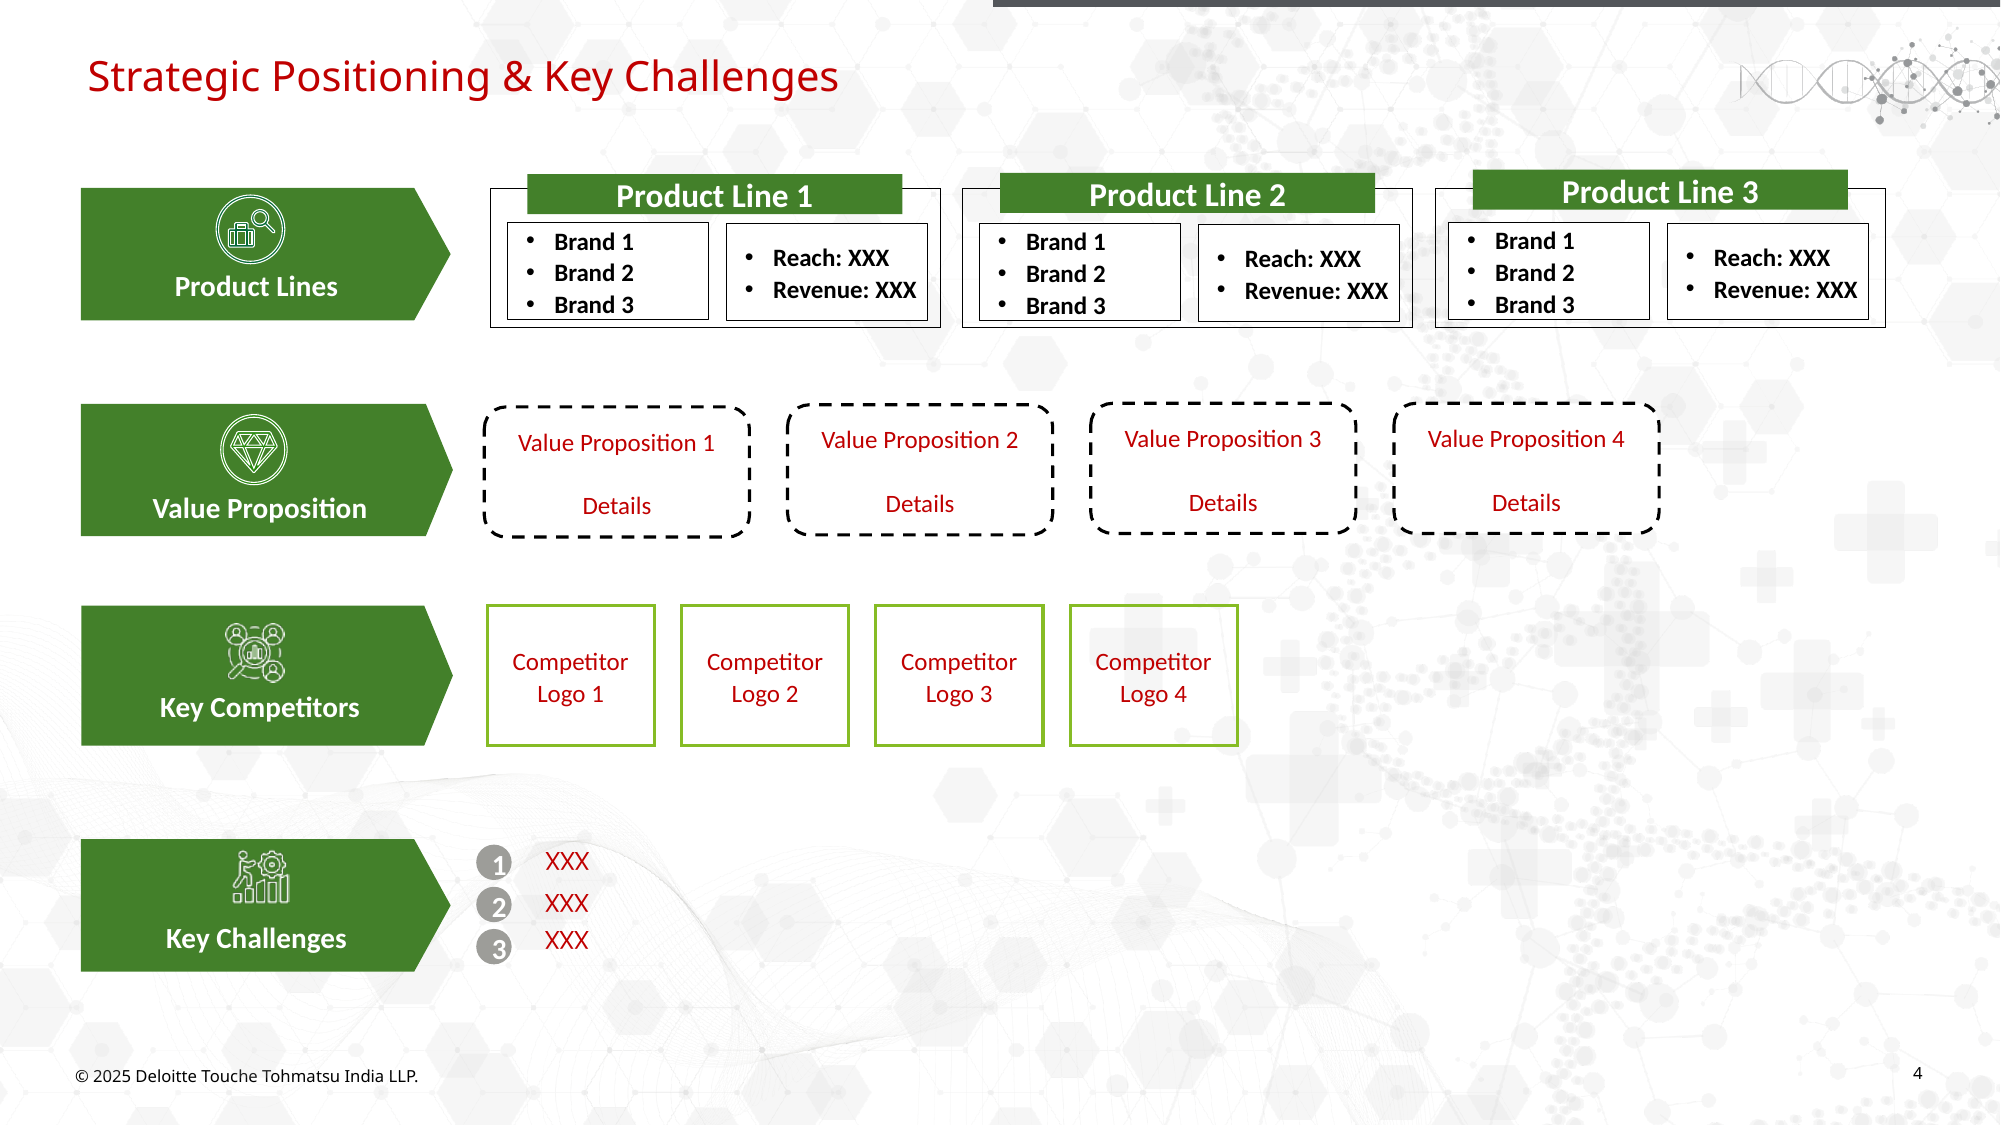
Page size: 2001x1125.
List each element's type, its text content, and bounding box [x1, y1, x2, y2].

text_box [489, 187, 940, 328]
title Strategic Positioning & Key Challenges [76, 50, 1872, 107]
text_box Competitor Logo 3 [875, 605, 1043, 746]
text_box XXX [494, 840, 605, 886]
text_box Product Line 2 [1000, 172, 1376, 213]
text_box Value Proposition 4 Details [1393, 403, 1660, 534]
text_box Competitor Logo 2 [681, 605, 849, 746]
text_box Reach: XXX Revenue: XXX [1665, 221, 1870, 322]
text_box [1435, 187, 1886, 328]
text_box XXX [494, 882, 604, 919]
picture [0, 0, 2000, 1125]
text_box Competitor Logo 1 [487, 605, 655, 746]
text_box 2 [476, 886, 494, 923]
text_box [962, 187, 1413, 328]
text_box Product Lines [80, 187, 451, 321]
text_box Value Proposition 3 Details [1090, 403, 1356, 534]
text_box Competitor Logo 4 [1070, 605, 1238, 746]
text_box Product Line 1 [527, 174, 903, 215]
text_box Key Challenges [80, 839, 451, 972]
text_box 1 [476, 844, 494, 881]
text_box 3 [476, 928, 494, 965]
text_box Product Line 3 [1472, 169, 1848, 210]
text_box Brand 1 Brand 2 Brand 3 [1446, 220, 1652, 321]
text_box Brand 1 Brand 2 Brand 3 [977, 221, 1182, 322]
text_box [220, 414, 288, 485]
text_box Value Proposition 1 Details [484, 406, 750, 538]
text_box XXX [494, 919, 604, 965]
text_box Reach: XXX Revenue: XXX [1196, 222, 1401, 323]
text_box Key Competitors [81, 605, 453, 746]
text_box Reach: XXX Revenue: XXX [724, 221, 929, 322]
text_box Value Proposition [80, 403, 453, 537]
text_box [215, 194, 286, 264]
text_box Value Proposition 2 Details [787, 404, 1053, 535]
text_box Brand 1 Brand 2 Brand 3 [505, 220, 711, 321]
